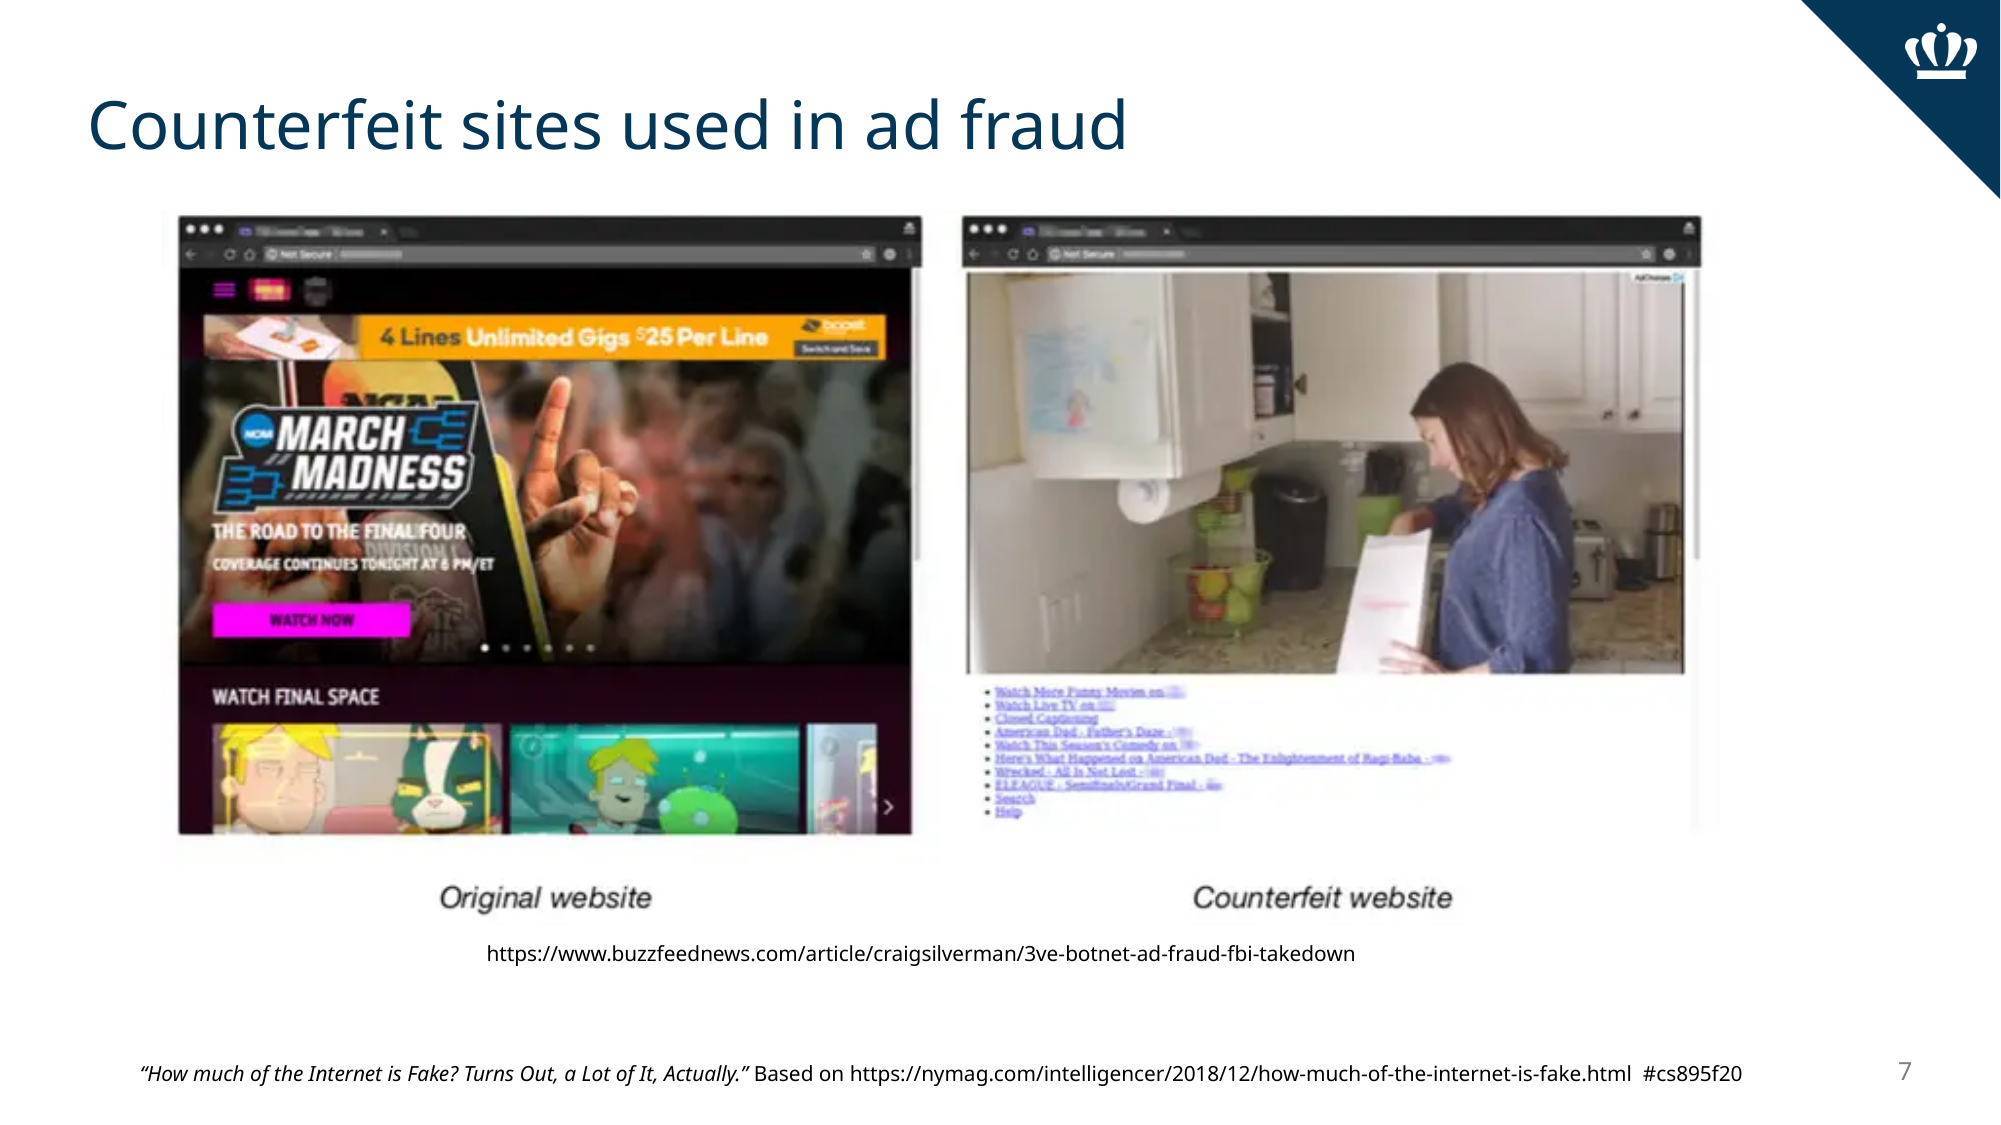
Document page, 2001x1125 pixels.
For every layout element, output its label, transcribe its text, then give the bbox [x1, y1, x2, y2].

title Counterfeit sites used in ad fraud [72, 59, 1928, 197]
picture [161, 210, 1721, 927]
text_box https://www.buzzfeednews.com/article/craigsilverman/3ve-botnet-ad-fraud-fbi-takedown [308, 938, 1534, 974]
slide_number ‹#› [1799, 1042, 1928, 1103]
text_box “How much of the Internet is Fake? Turns Out, a Lot of It, Actually.” Based on https://nymag.com/intelligencer/2018/12/how-much-of-the-internet-is-fake.html #cs895f20 [0, 1045, 1883, 1106]
picture [1905, 23, 1977, 79]
